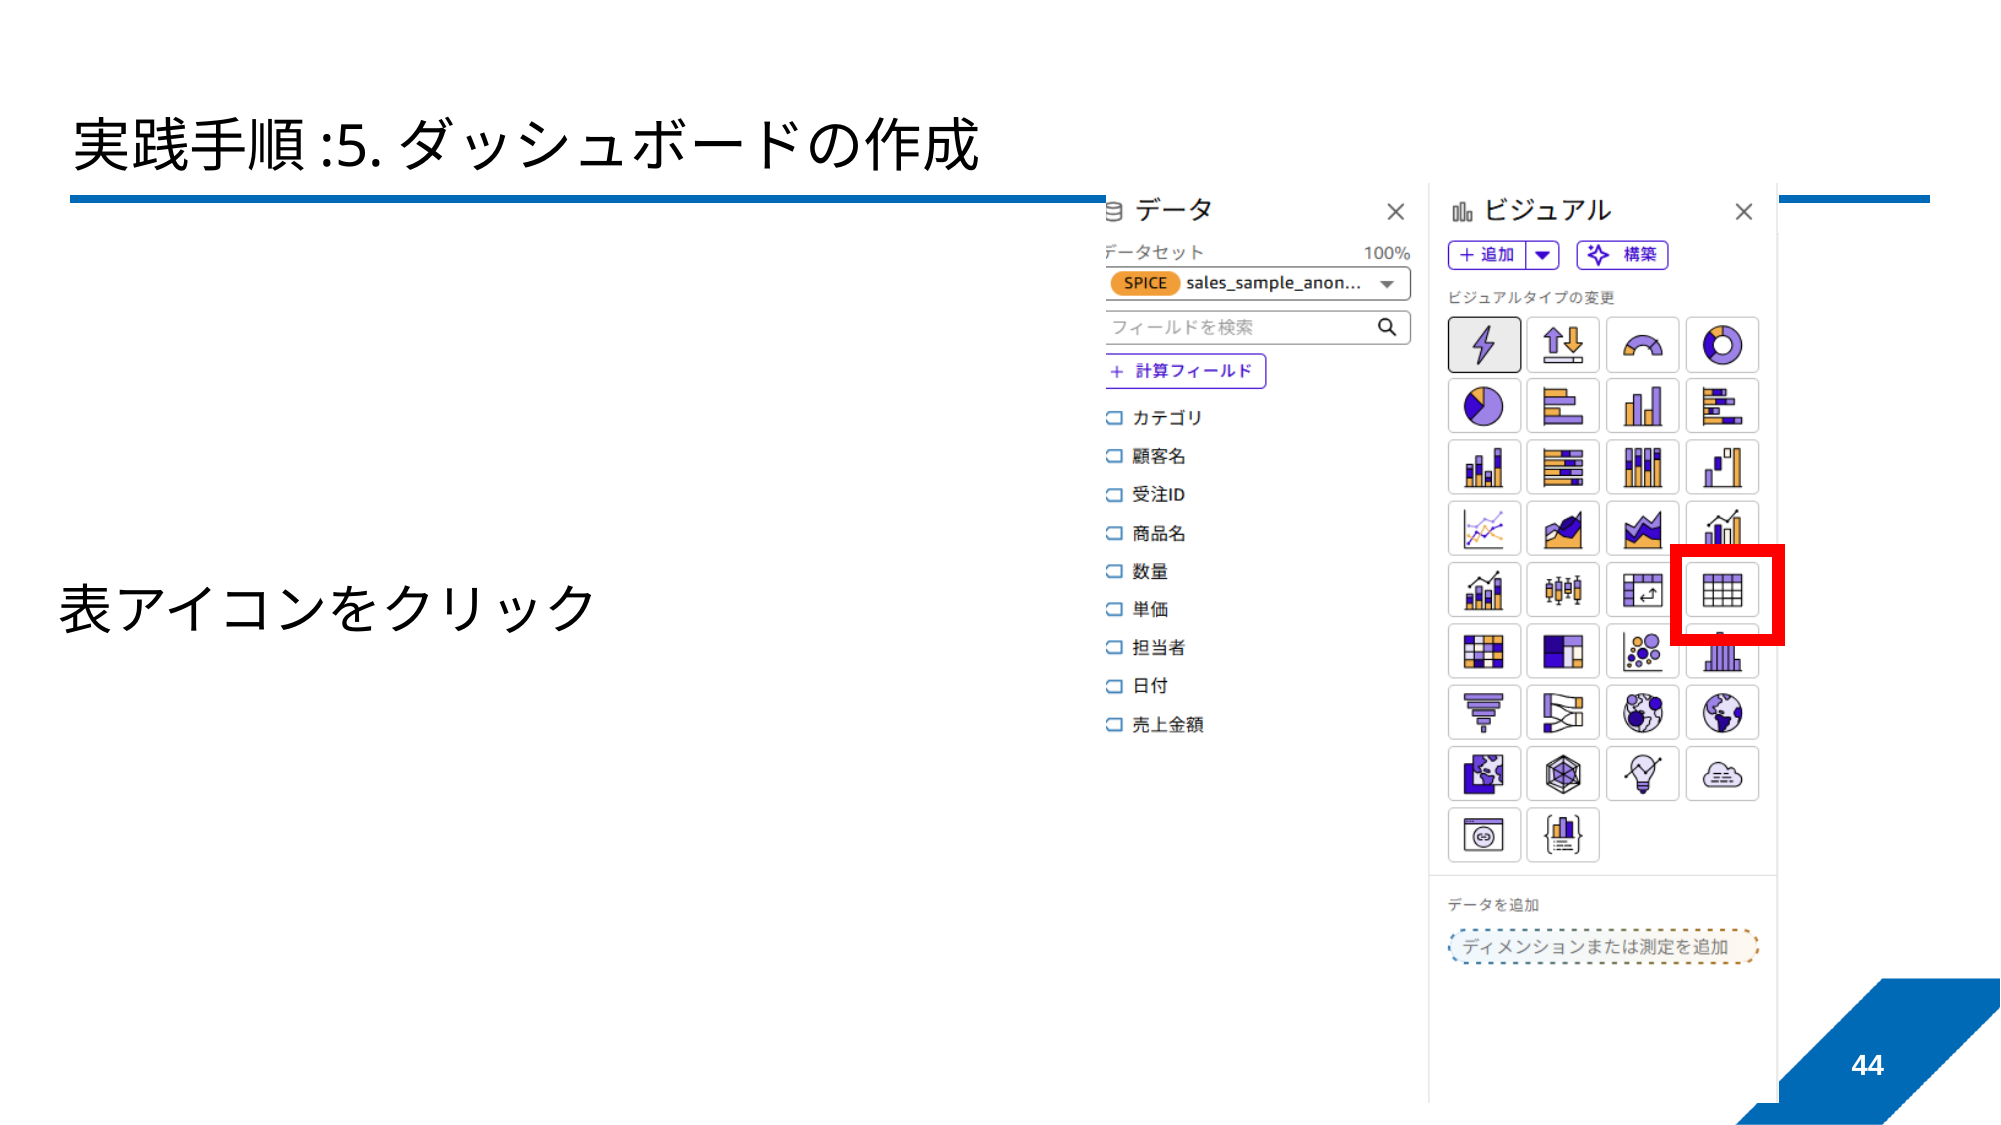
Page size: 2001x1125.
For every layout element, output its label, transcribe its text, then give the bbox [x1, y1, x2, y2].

title 実践手順:5.ダッシュボードの作成 [72, 106, 1928, 189]
picture [1105, 183, 2000, 1125]
text_box 表アイコンをクリック [58, 583, 877, 1125]
